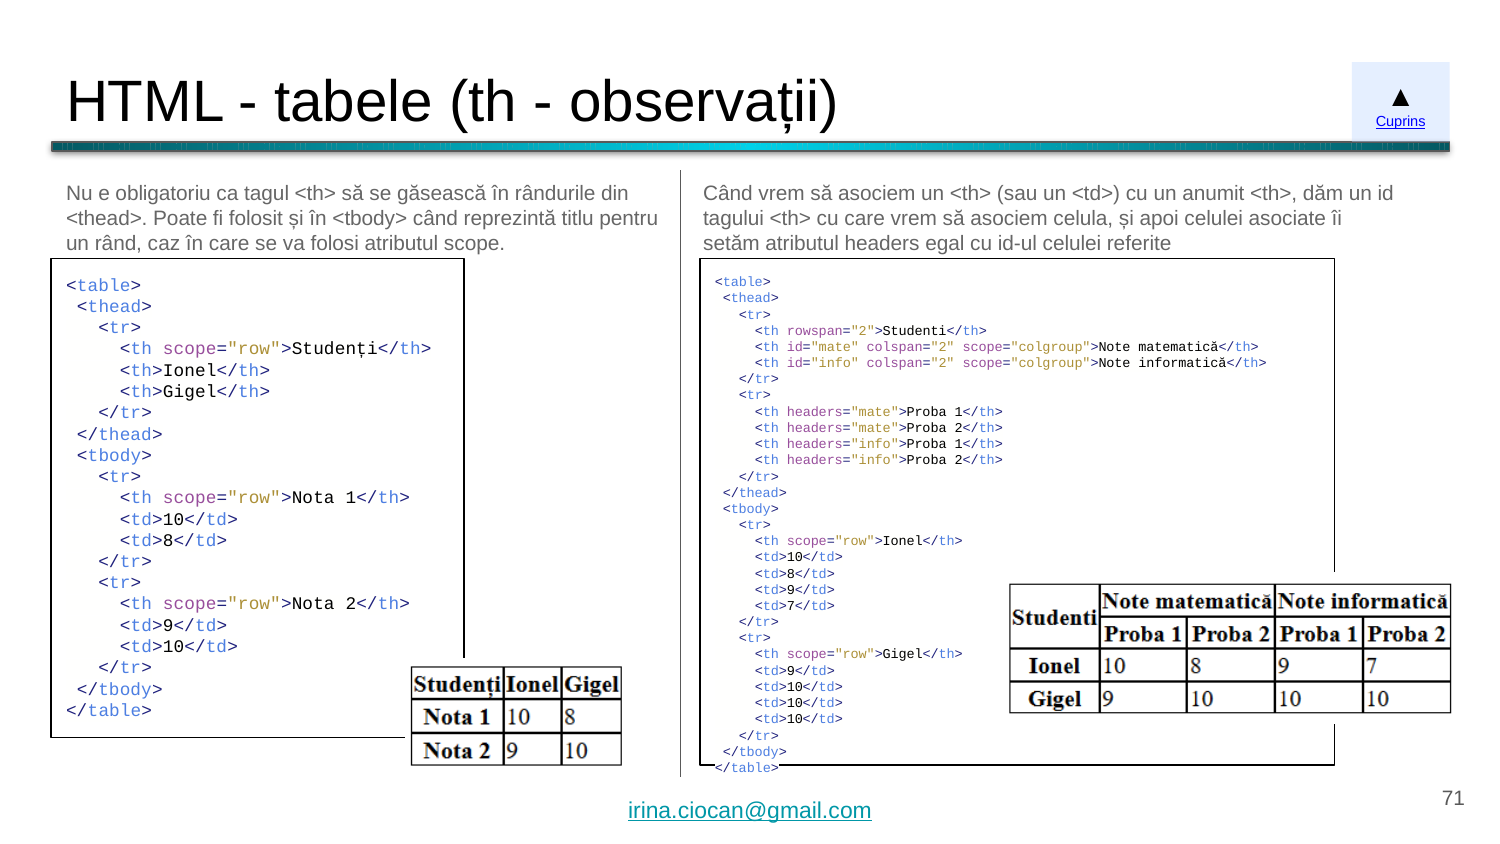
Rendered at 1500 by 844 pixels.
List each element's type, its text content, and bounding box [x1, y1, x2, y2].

text_box ▲ Cuprins [1351, 62, 1450, 142]
slide_number ‹#› [1389, 764, 1480, 830]
text_box [51, 141, 1450, 151]
picture [1000, 572, 1463, 724]
text_box <table> <thead> <tr> <th scope="row">Studenți</th> <th>Ionel</th> <th>Gigel</th> </tr> </thead> <tbody> <tr> <th scope="row">Nota 1</th> <td>10</td> <td>8</td> </tr> <tr> <th scope="row">Nota 2</th> <td>9</td> <td>10</td> </tr> </tbody> </table> [51, 258, 464, 738]
text_box Când vrem să asociem un <th> (sau un <td>) cu un anumit <th>, dăm un id tagului <th> cu care vrem să asociem celula, și apoi celulei asociate îi setăm atributul headers egal cu id-ul celulei referite [688, 164, 1413, 259]
text_box <table> <thead> <tr> <th rowspan="2">Studenti</th> <th id="mate" colspan="2" scope="colgroup">Note matematică</th> <th id="info" colspan="2" scope="colgroup">Note informatică</th> </tr> <tr> <th headers="mate">Proba 1</th> <th headers="mate">Proba 2</th> <th headers="info">Proba 1</th> <th headers="info">Proba 2</th> </tr> </thead> <tbody> <tr> <th scope="row">Ionel</th> <td>10</td> <td>8</td> <td>9</td> <td>7</td> </tr> <tr> <th scope="row">Gigel</th> <td>9</td> <td>10</td> <td>10</td> <td>10</td> </tr> </tbody> </table> [699, 258, 1335, 765]
text_box Nu e obligatoriu ca tagul <th> să se găsească în rândurile din <thead>. Poate fi folosit și în <tbody> când reprezintă titlu pentru un rând, caz în care se va folosi atributul scope. [51, 164, 686, 259]
title HTML - tabele (th - observații) [51, 48, 1449, 139]
text_box irina.ciocan@gmail.com [613, 795, 889, 837]
picture [405, 657, 629, 773]
